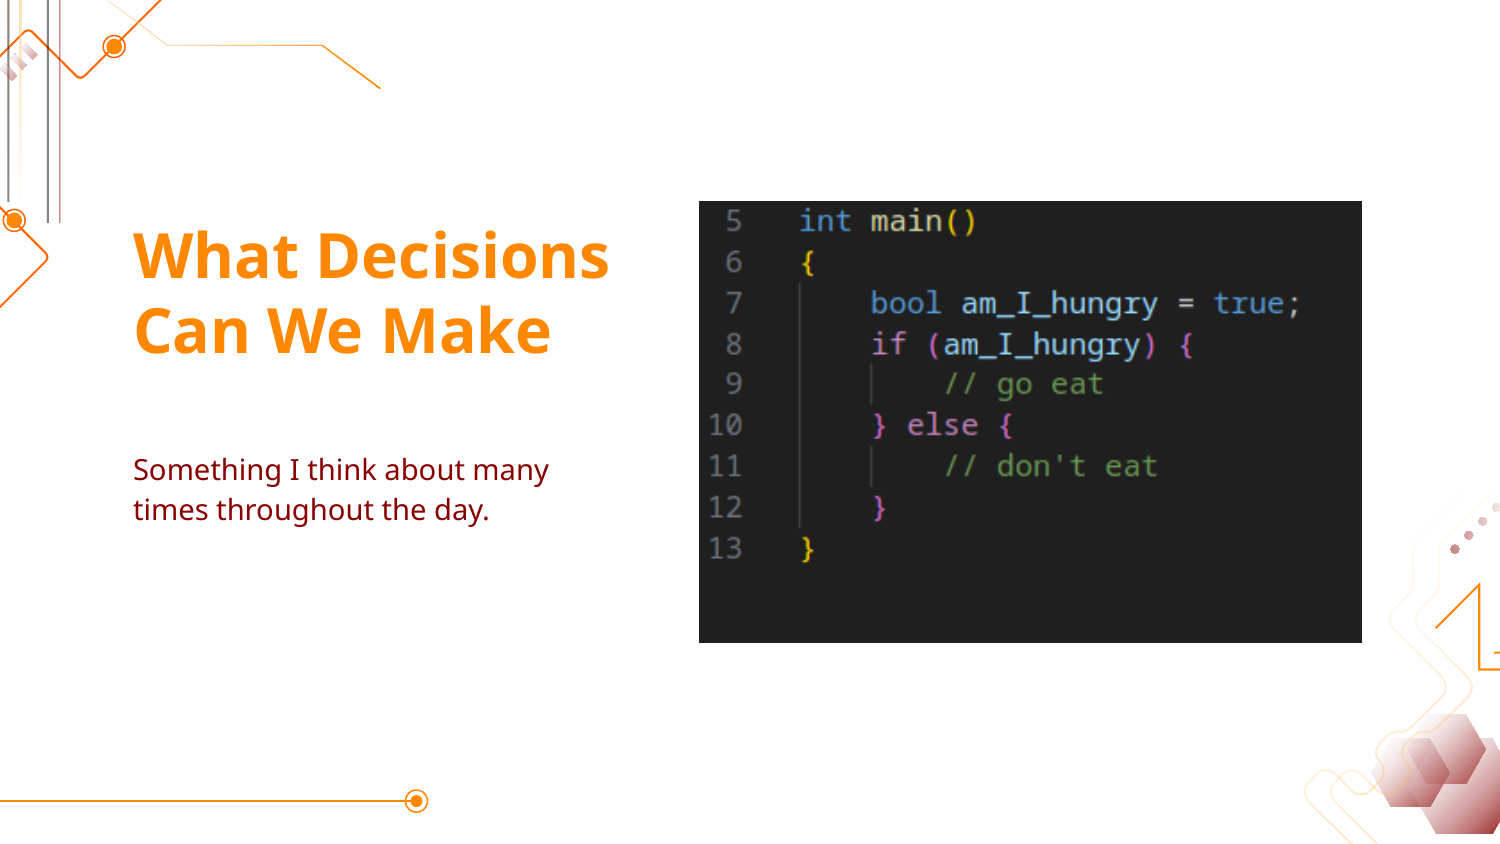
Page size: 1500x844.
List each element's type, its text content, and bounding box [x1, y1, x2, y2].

title What Decisions Can We Make [118, 150, 635, 382]
subtitle Something I think about many times throughout the day. [118, 431, 635, 693]
picture [678, 88, 1384, 757]
